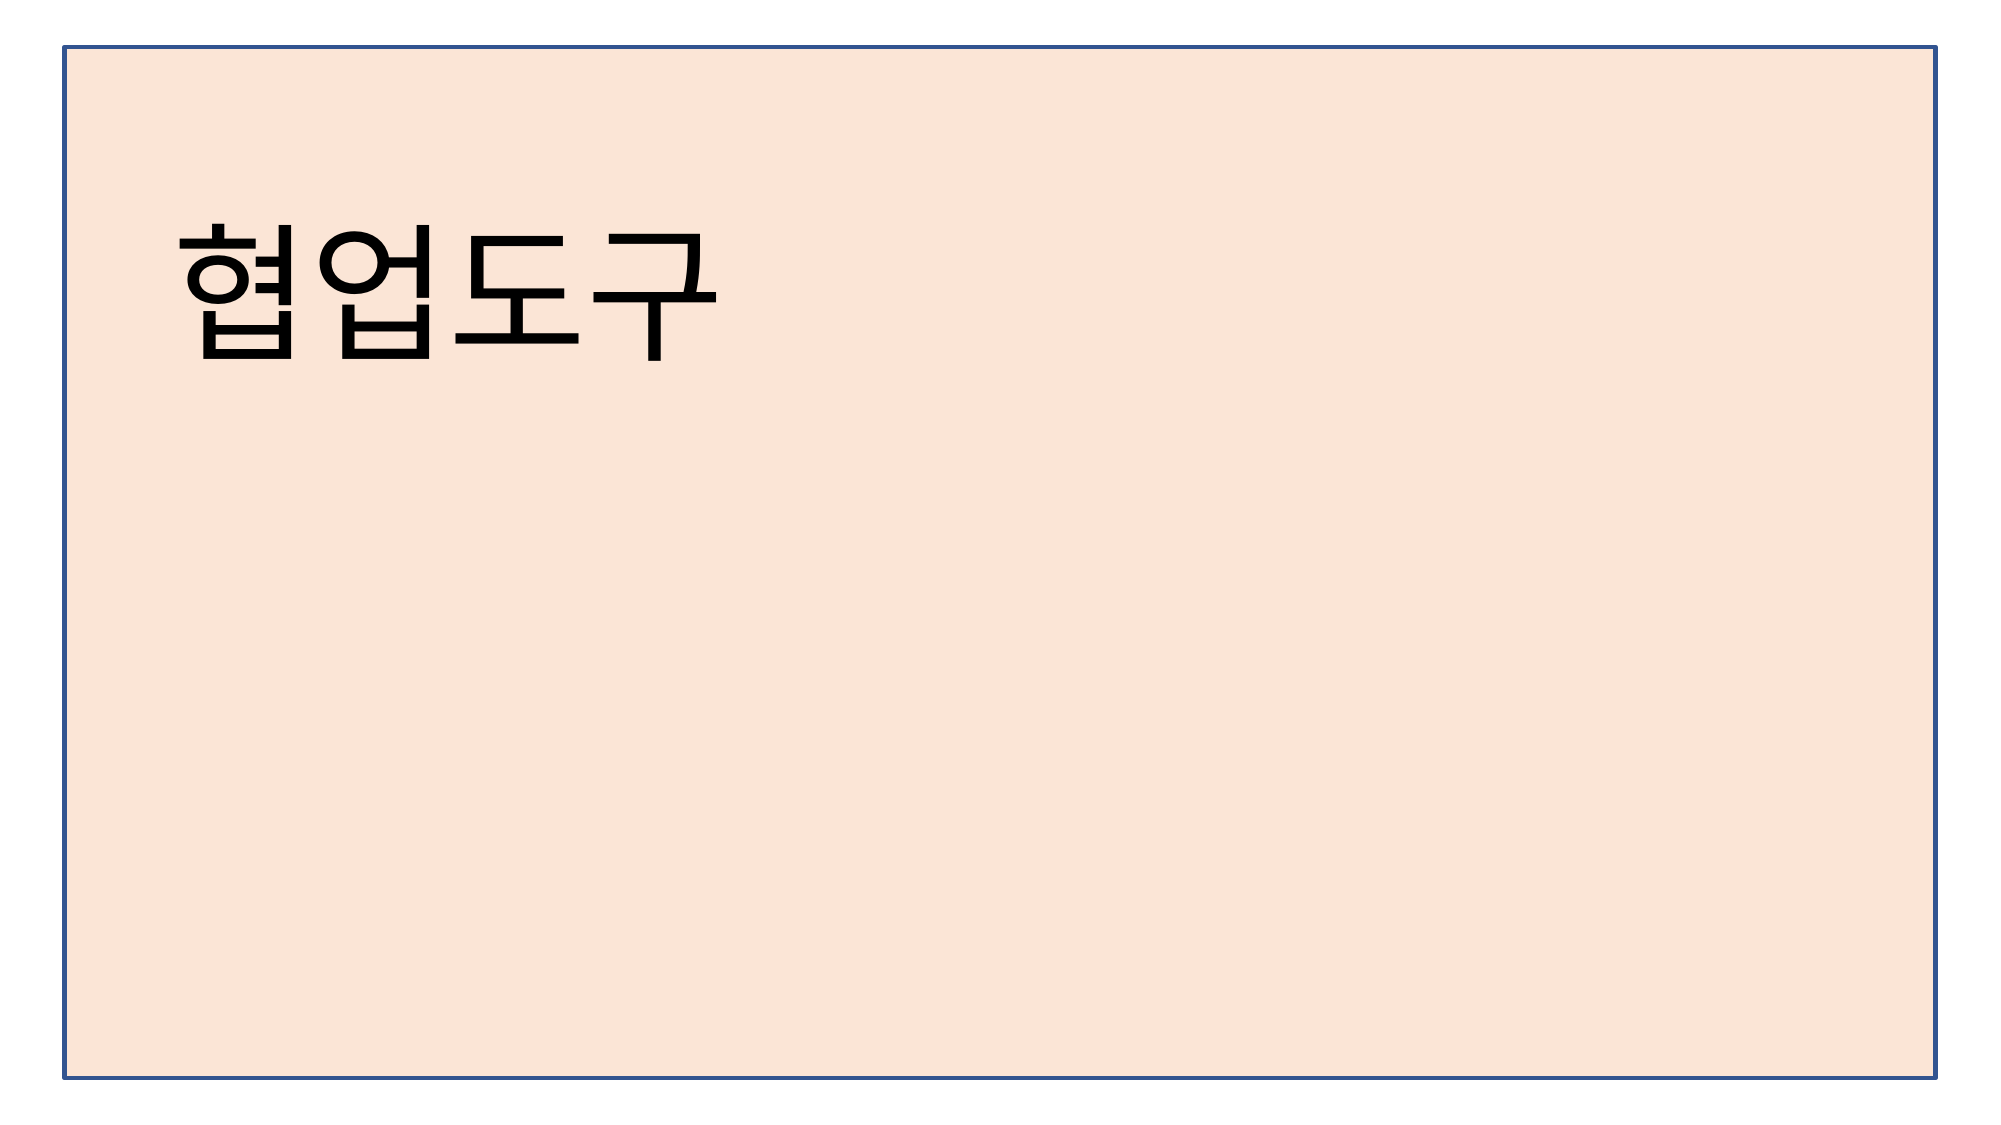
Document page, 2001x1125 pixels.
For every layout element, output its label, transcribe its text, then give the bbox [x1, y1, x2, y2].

text_box [62, 45, 1938, 1080]
text_box 협업도구 [157, 192, 1643, 387]
